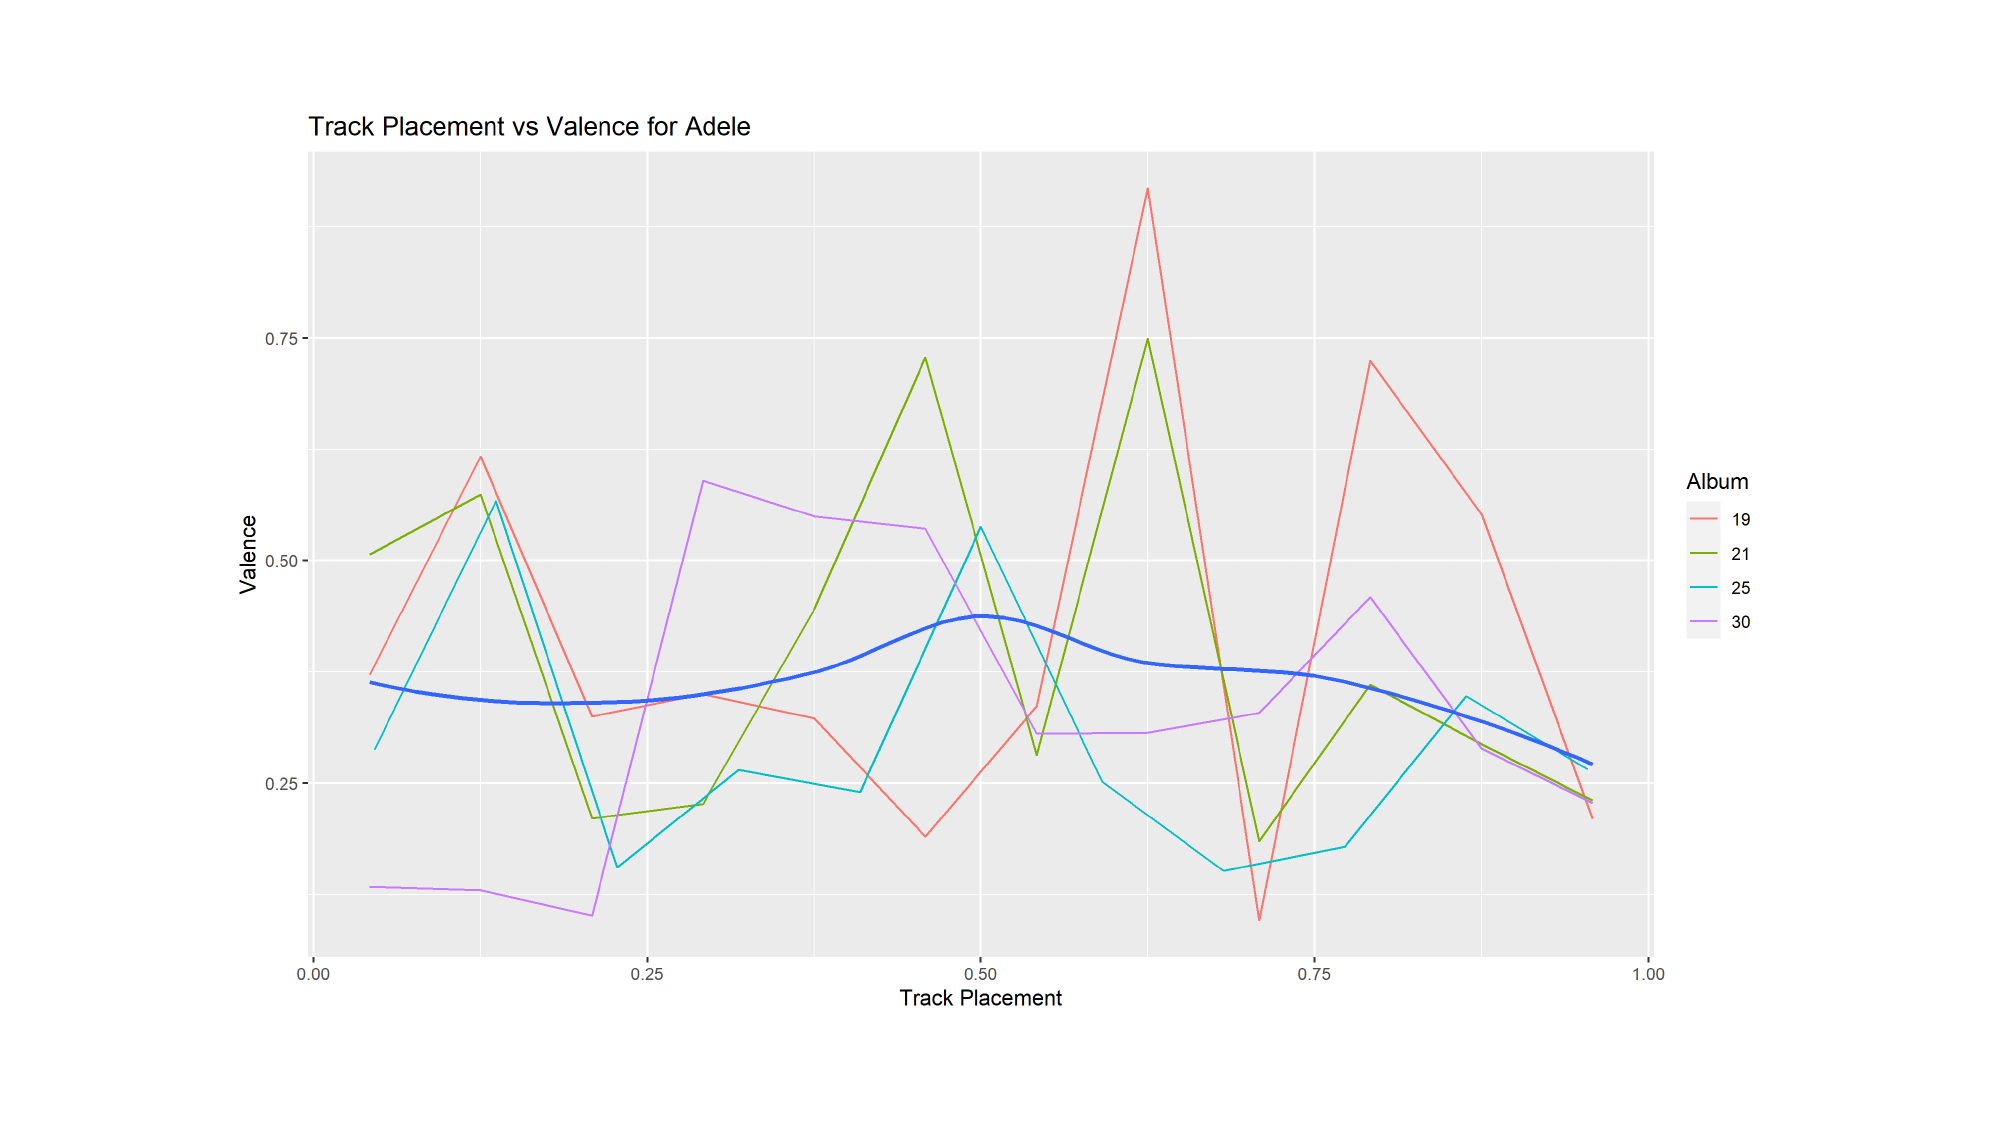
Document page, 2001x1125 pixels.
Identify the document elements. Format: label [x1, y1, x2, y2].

picture [228, 105, 1772, 1020]
